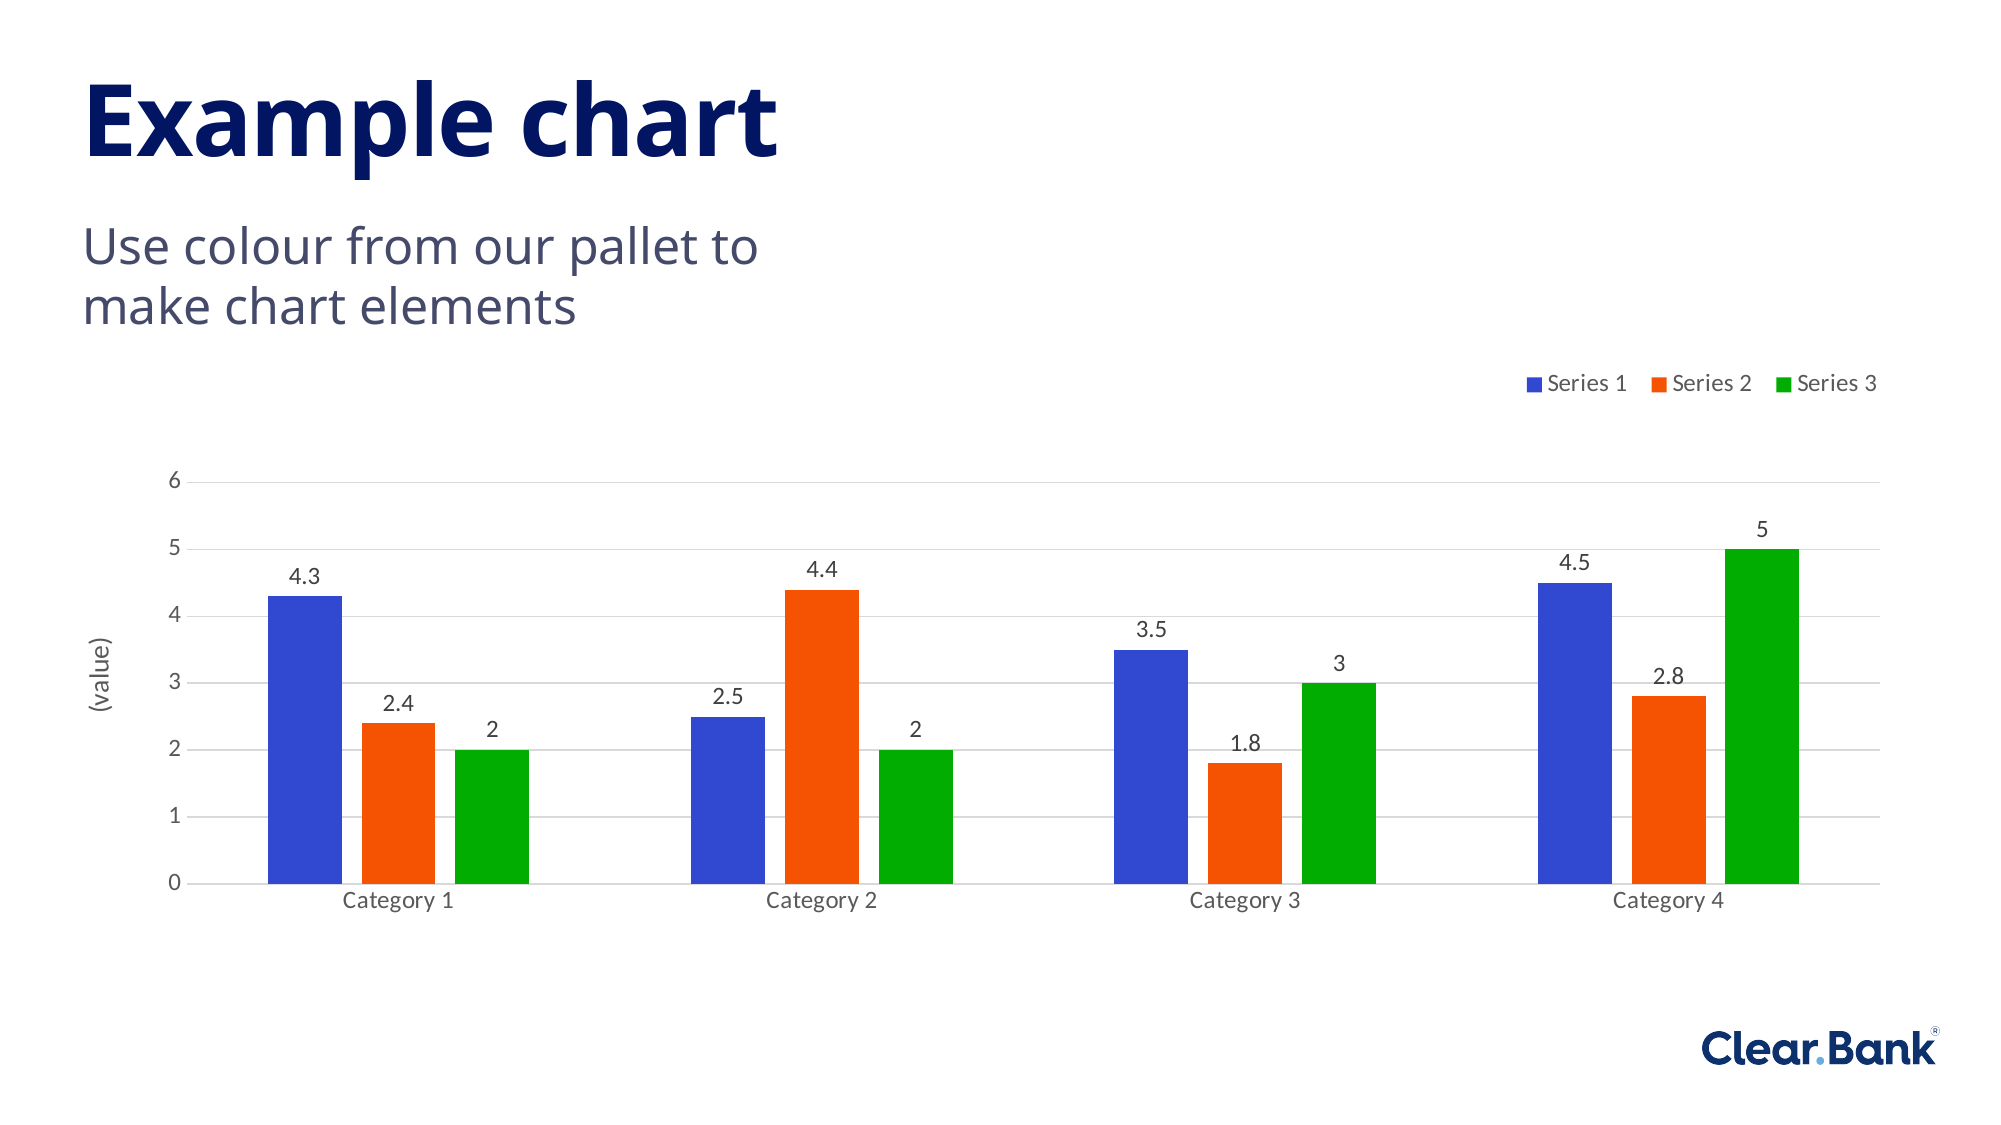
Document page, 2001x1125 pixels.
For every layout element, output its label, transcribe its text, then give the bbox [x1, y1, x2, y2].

text_box Example chart [67, 72, 950, 183]
chart [76, 319, 1924, 973]
picture [1702, 1026, 1940, 1065]
text_box Use colour from our pallet to make chart elements [67, 207, 914, 343]
